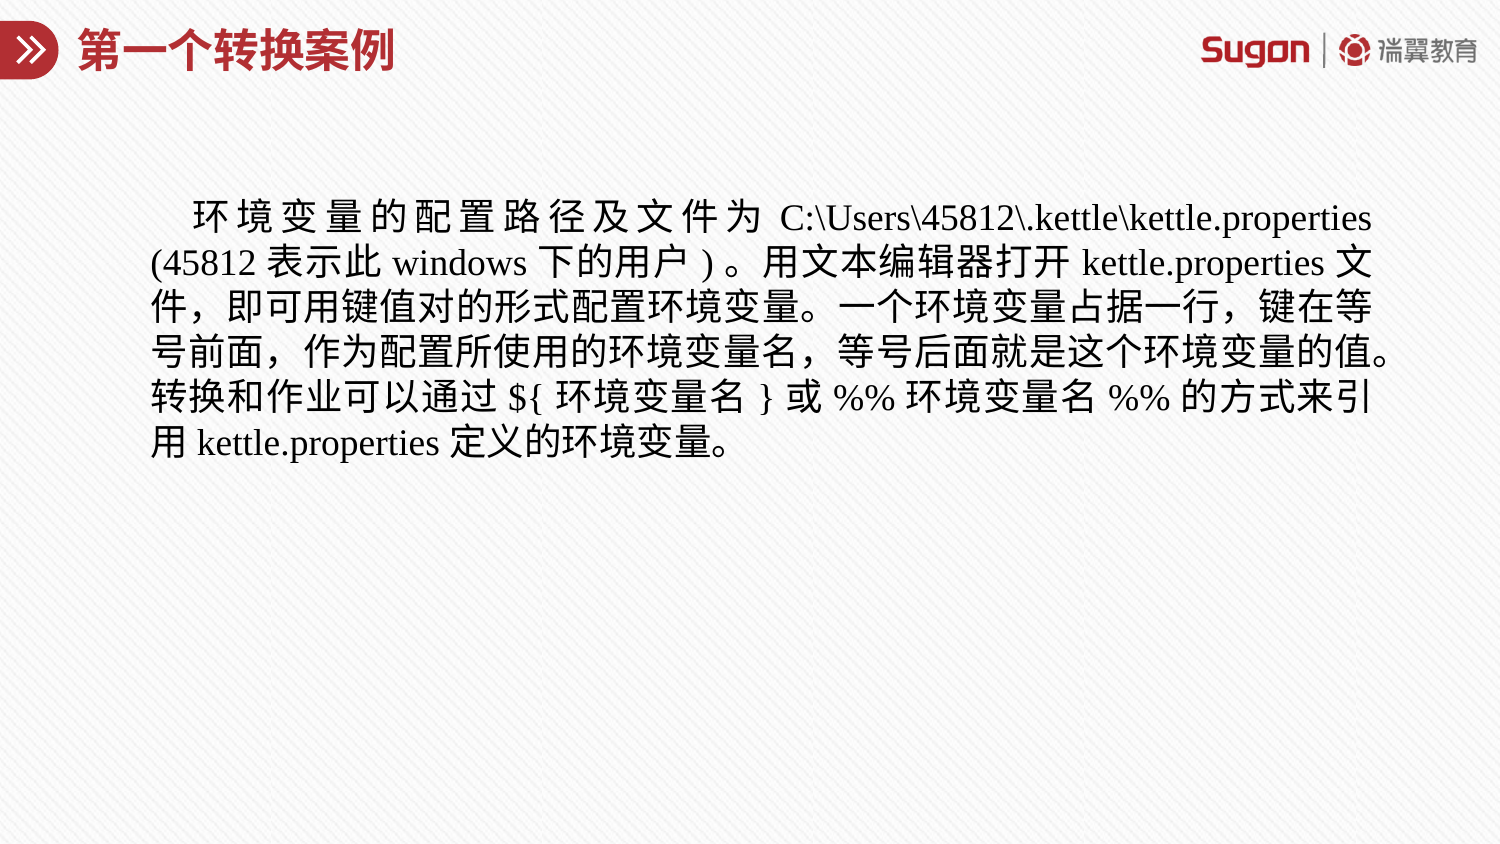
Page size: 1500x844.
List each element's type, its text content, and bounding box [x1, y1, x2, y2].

title 第一个转换案例 [65, 22, 1161, 83]
text_box 环境变量的配置路径及文件为C:\Users\45812\.kettle\kettle.properties (45812表示此windows下的用户)。用文本编辑器打开kettle.properties文件，即可用键值对的形式配置环境变量。一个环境变量占据一行，键在等号前面，作为配置所使用的环境变量名，等号后面就是这个环境变量的值。转换和作业可以通过${环境变量名}或%%环境变量名%%的方式来引用kettle.properties定义的环境变量。 [135, 185, 1388, 471]
picture [0, 0, 1500, 844]
